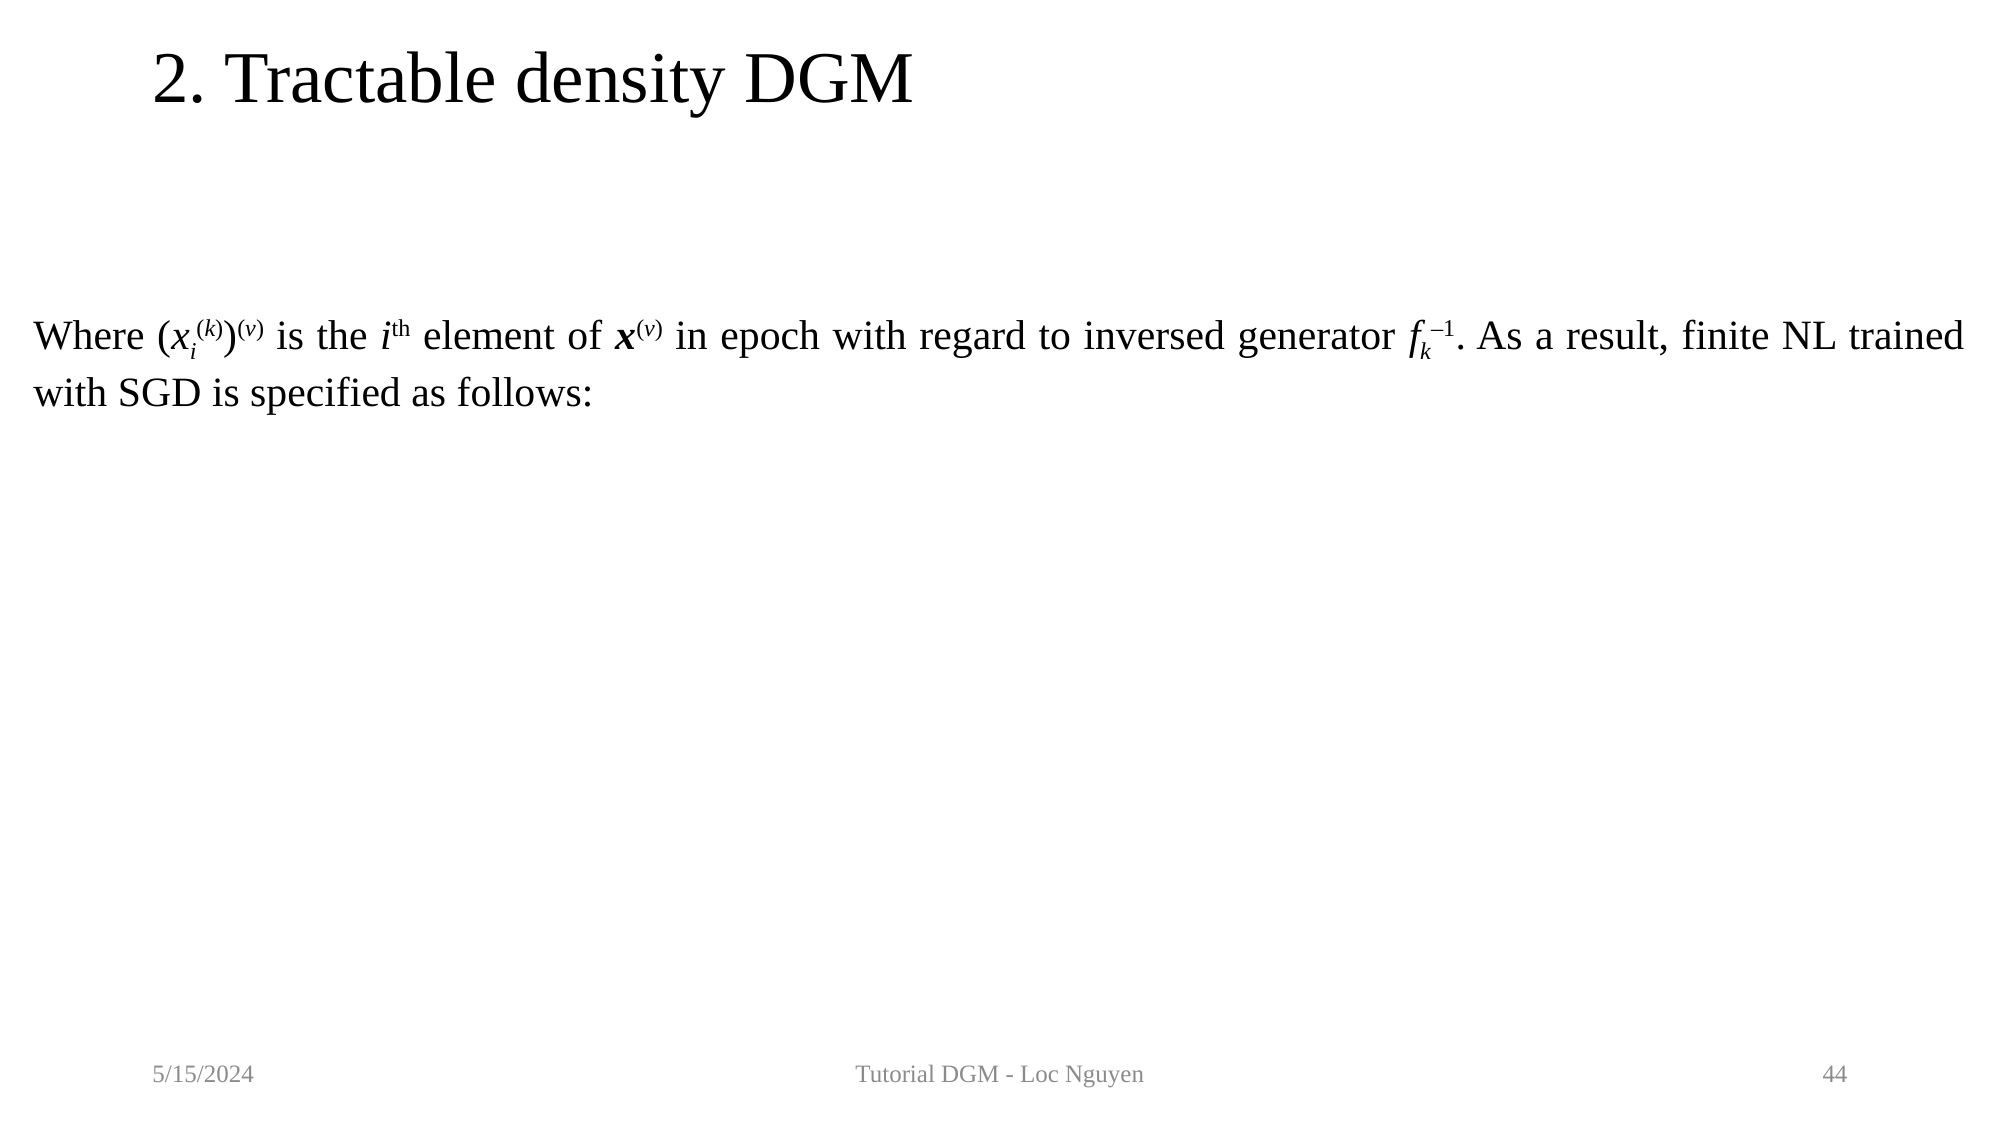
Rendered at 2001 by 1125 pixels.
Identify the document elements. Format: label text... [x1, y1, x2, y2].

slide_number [137, 1042, 588, 1103]
slide_number 44 [1412, 1042, 1863, 1103]
title 2. Tractable density DGM [137, 19, 1863, 128]
footer Tutorial DGM - Loc Nguyen [662, 1042, 1338, 1103]
